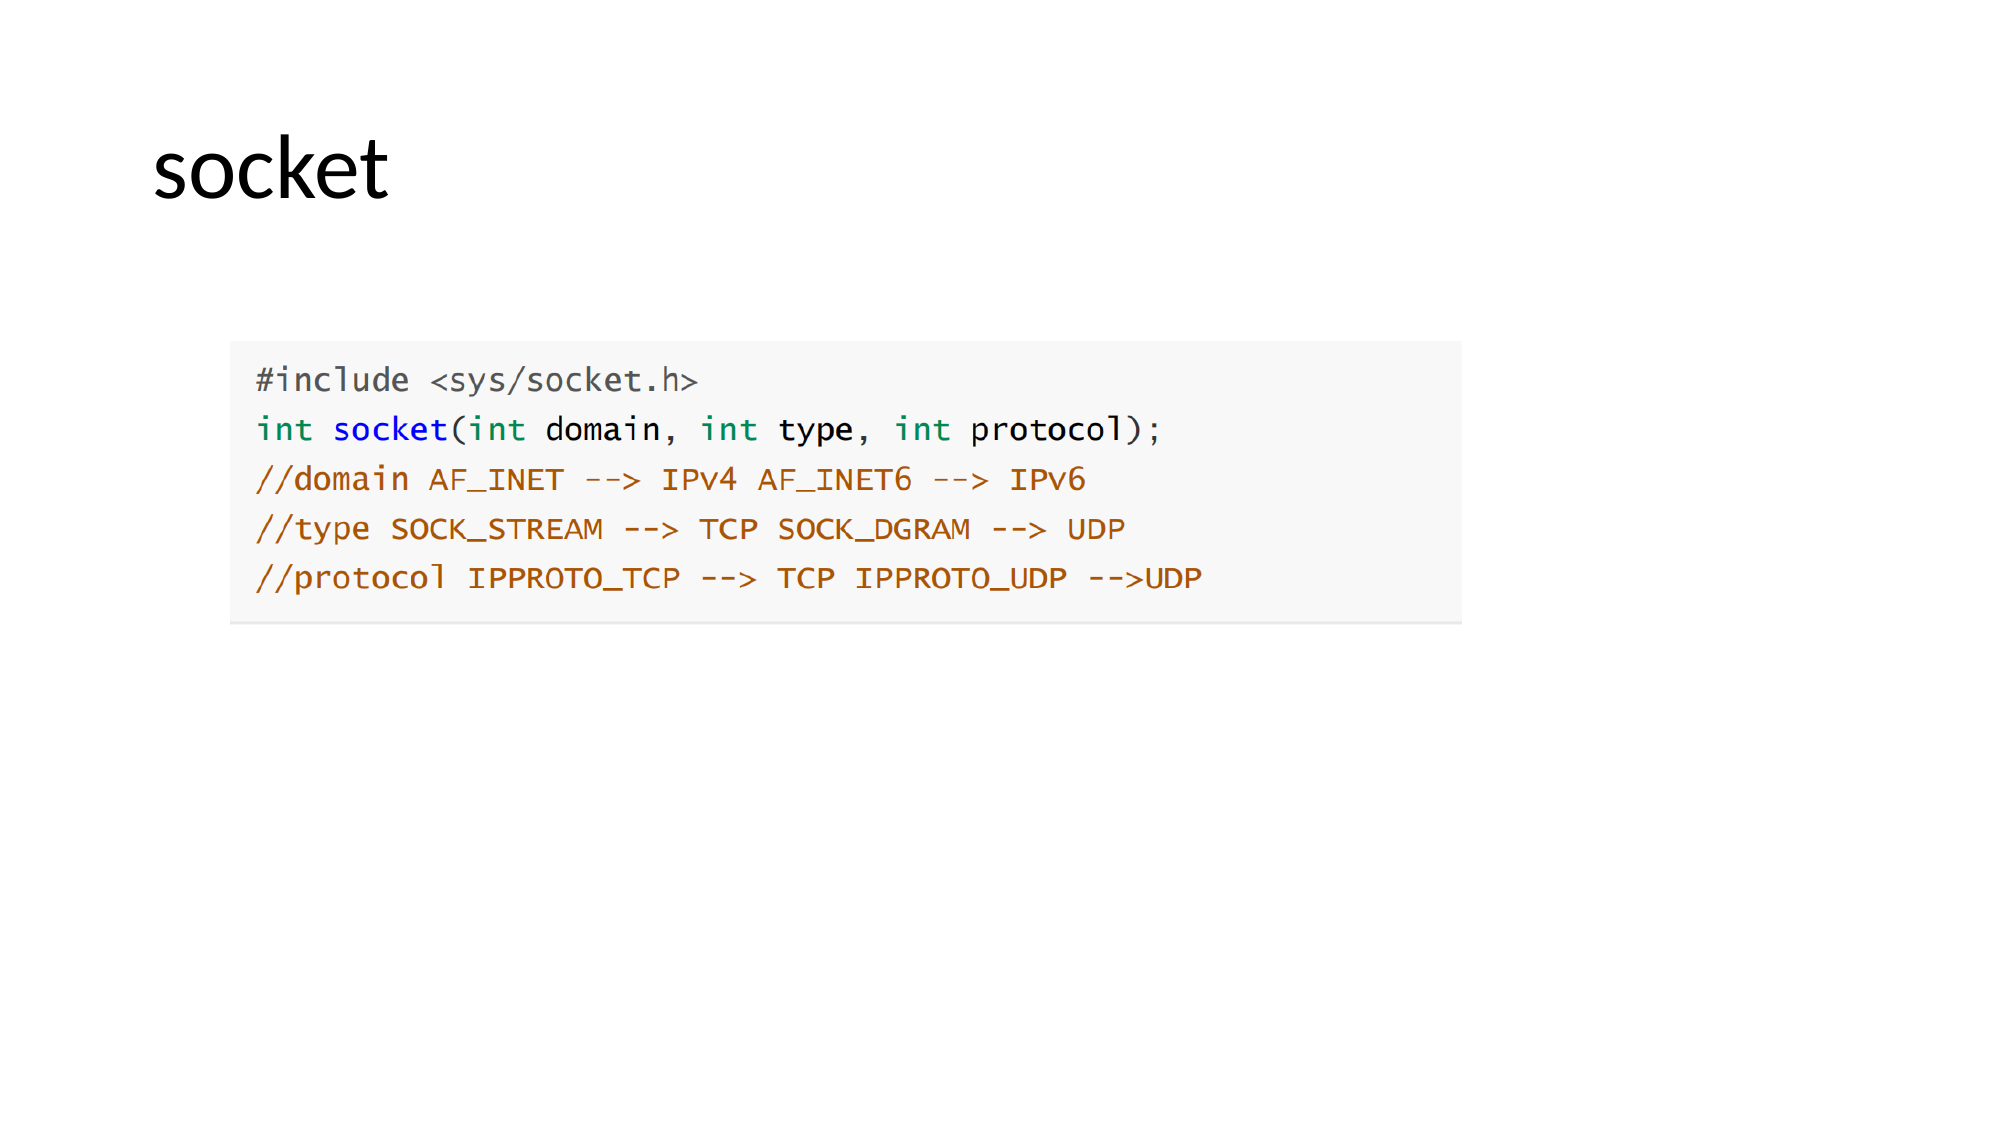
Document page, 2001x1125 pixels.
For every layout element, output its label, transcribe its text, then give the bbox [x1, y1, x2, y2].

title socket [137, 59, 1863, 278]
picture [230, 340, 1463, 630]
